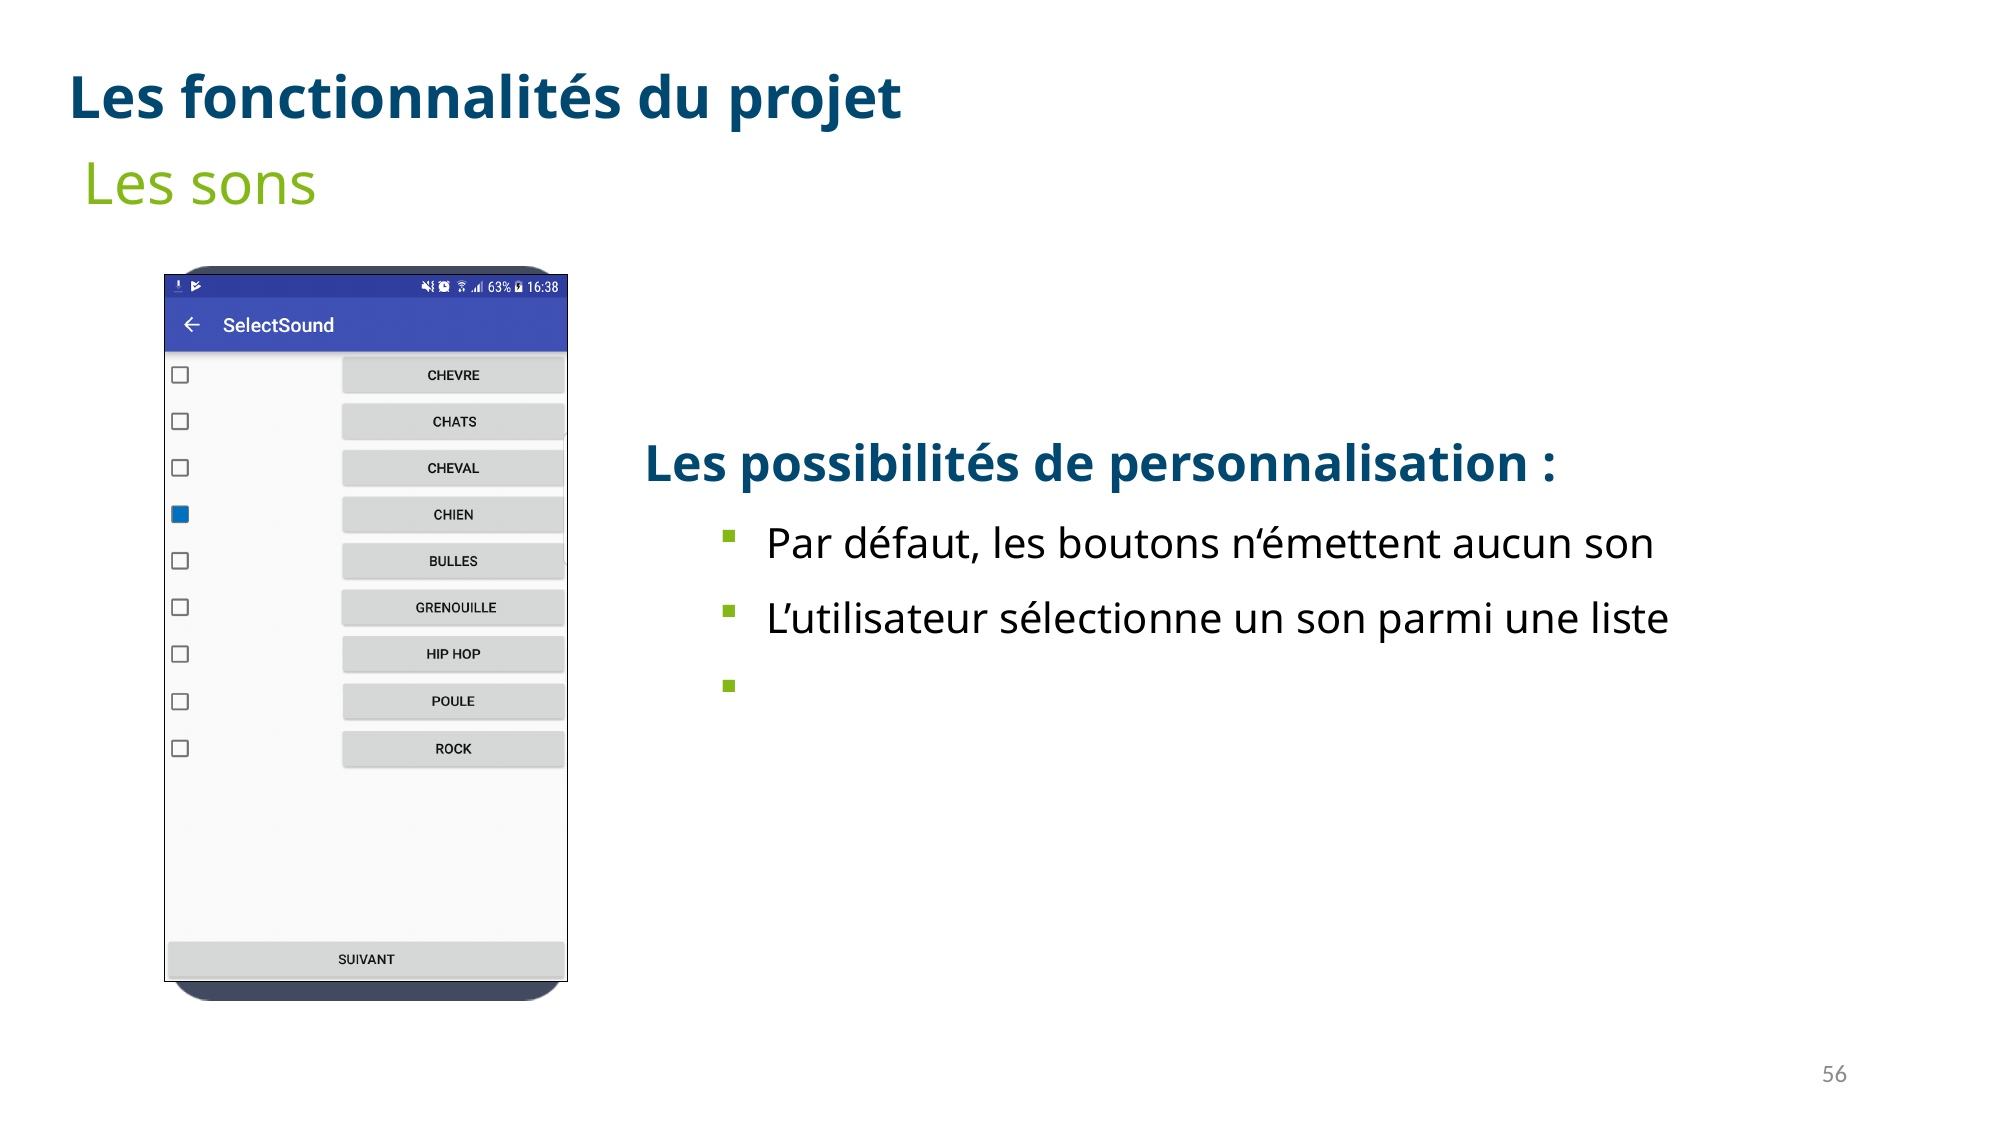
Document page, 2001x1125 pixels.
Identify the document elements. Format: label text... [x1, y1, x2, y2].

text_box Les possibilités de personnalisation : Par défaut, les boutons n‘émettent aucun son L’utilisateur sélectionne un son parmi une liste Le son est lu lors de la pression sur le bouton [629, 394, 1909, 814]
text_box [72, 53, 899, 225]
slide_number 56 [1412, 1042, 1863, 1103]
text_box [137, 266, 599, 1001]
picture [164, 274, 568, 982]
